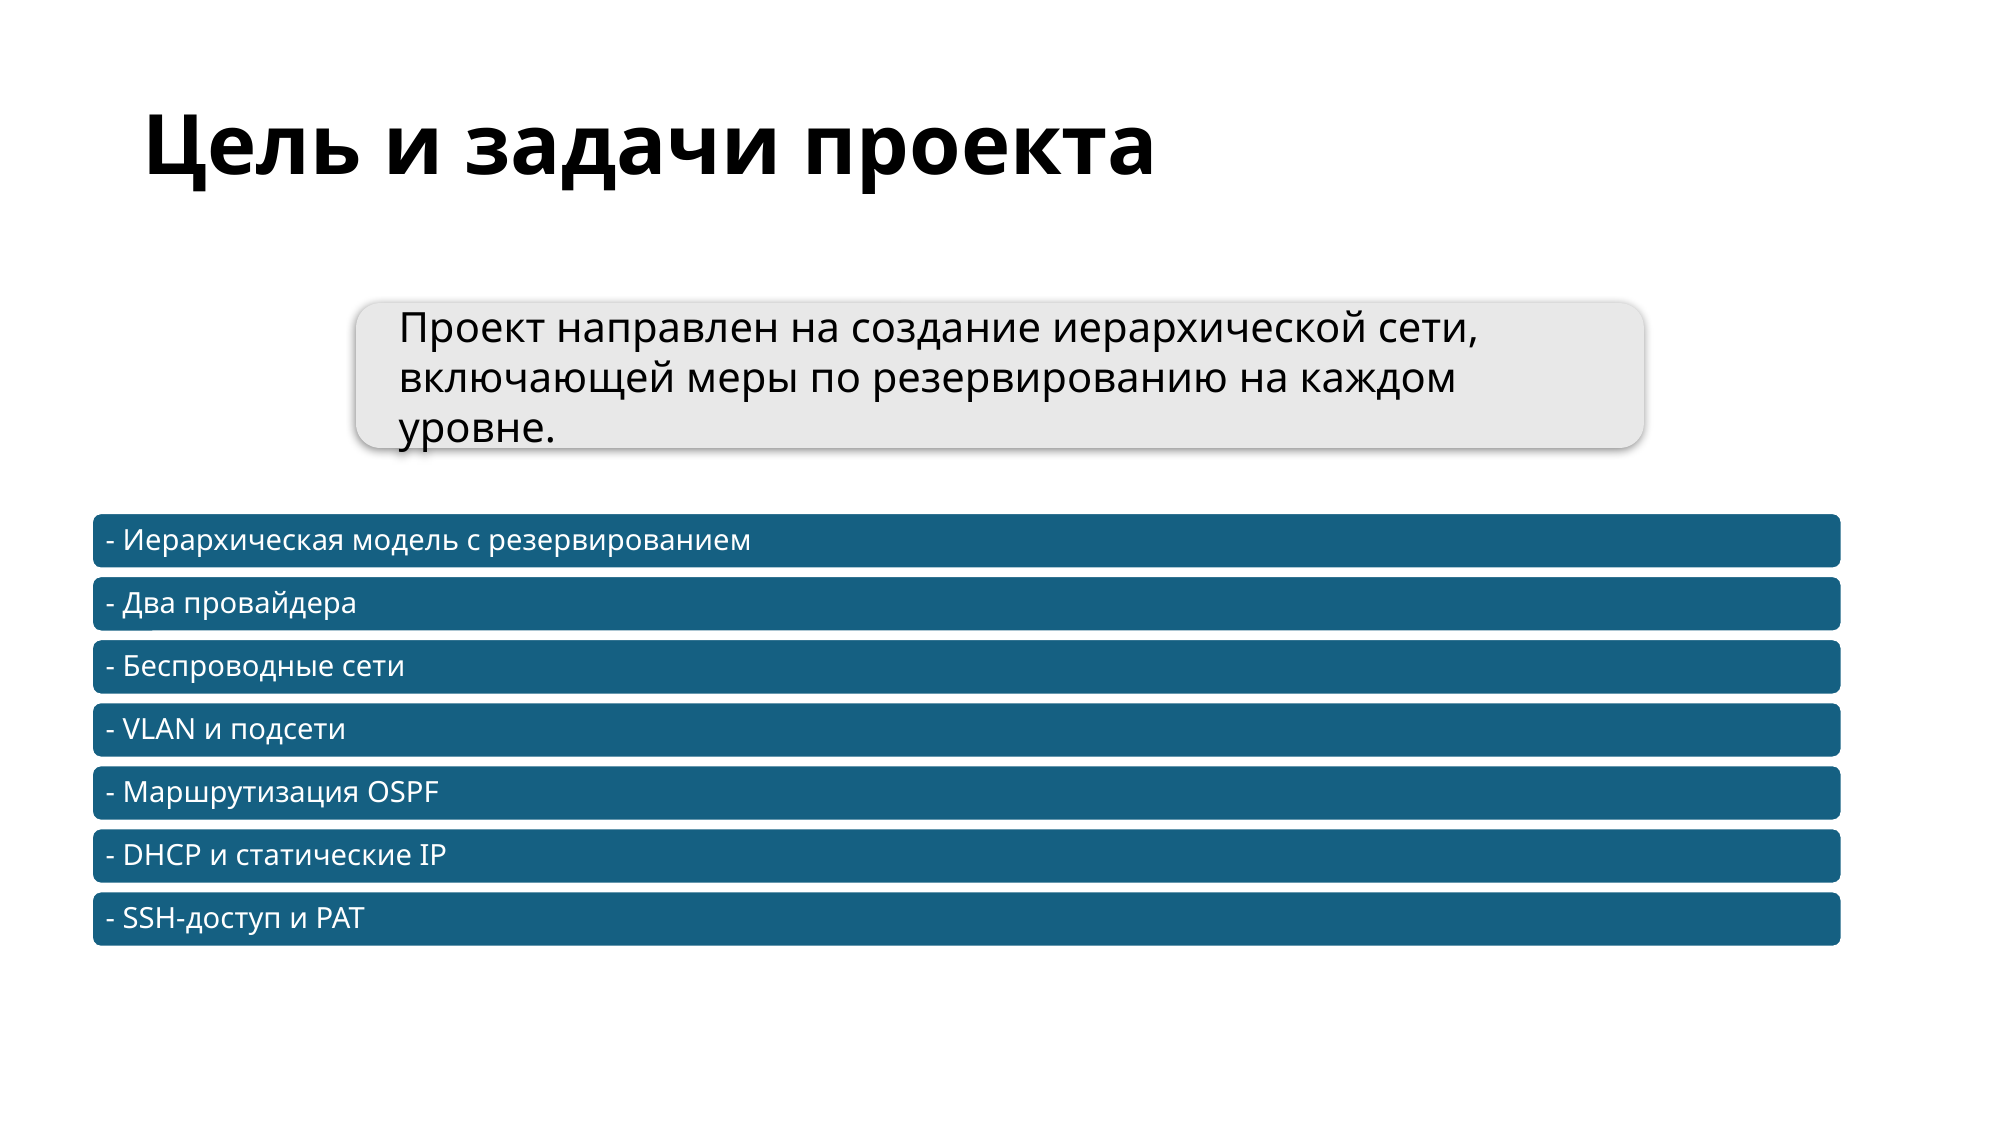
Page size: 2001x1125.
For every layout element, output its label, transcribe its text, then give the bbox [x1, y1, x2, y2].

text_box Проект направлен на создание иерархической сети, включающей меры по резервированию на каждом уровне. [356, 303, 1644, 448]
text_box Цель и задачи проекта [122, 70, 1987, 357]
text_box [90, 509, 1843, 951]
